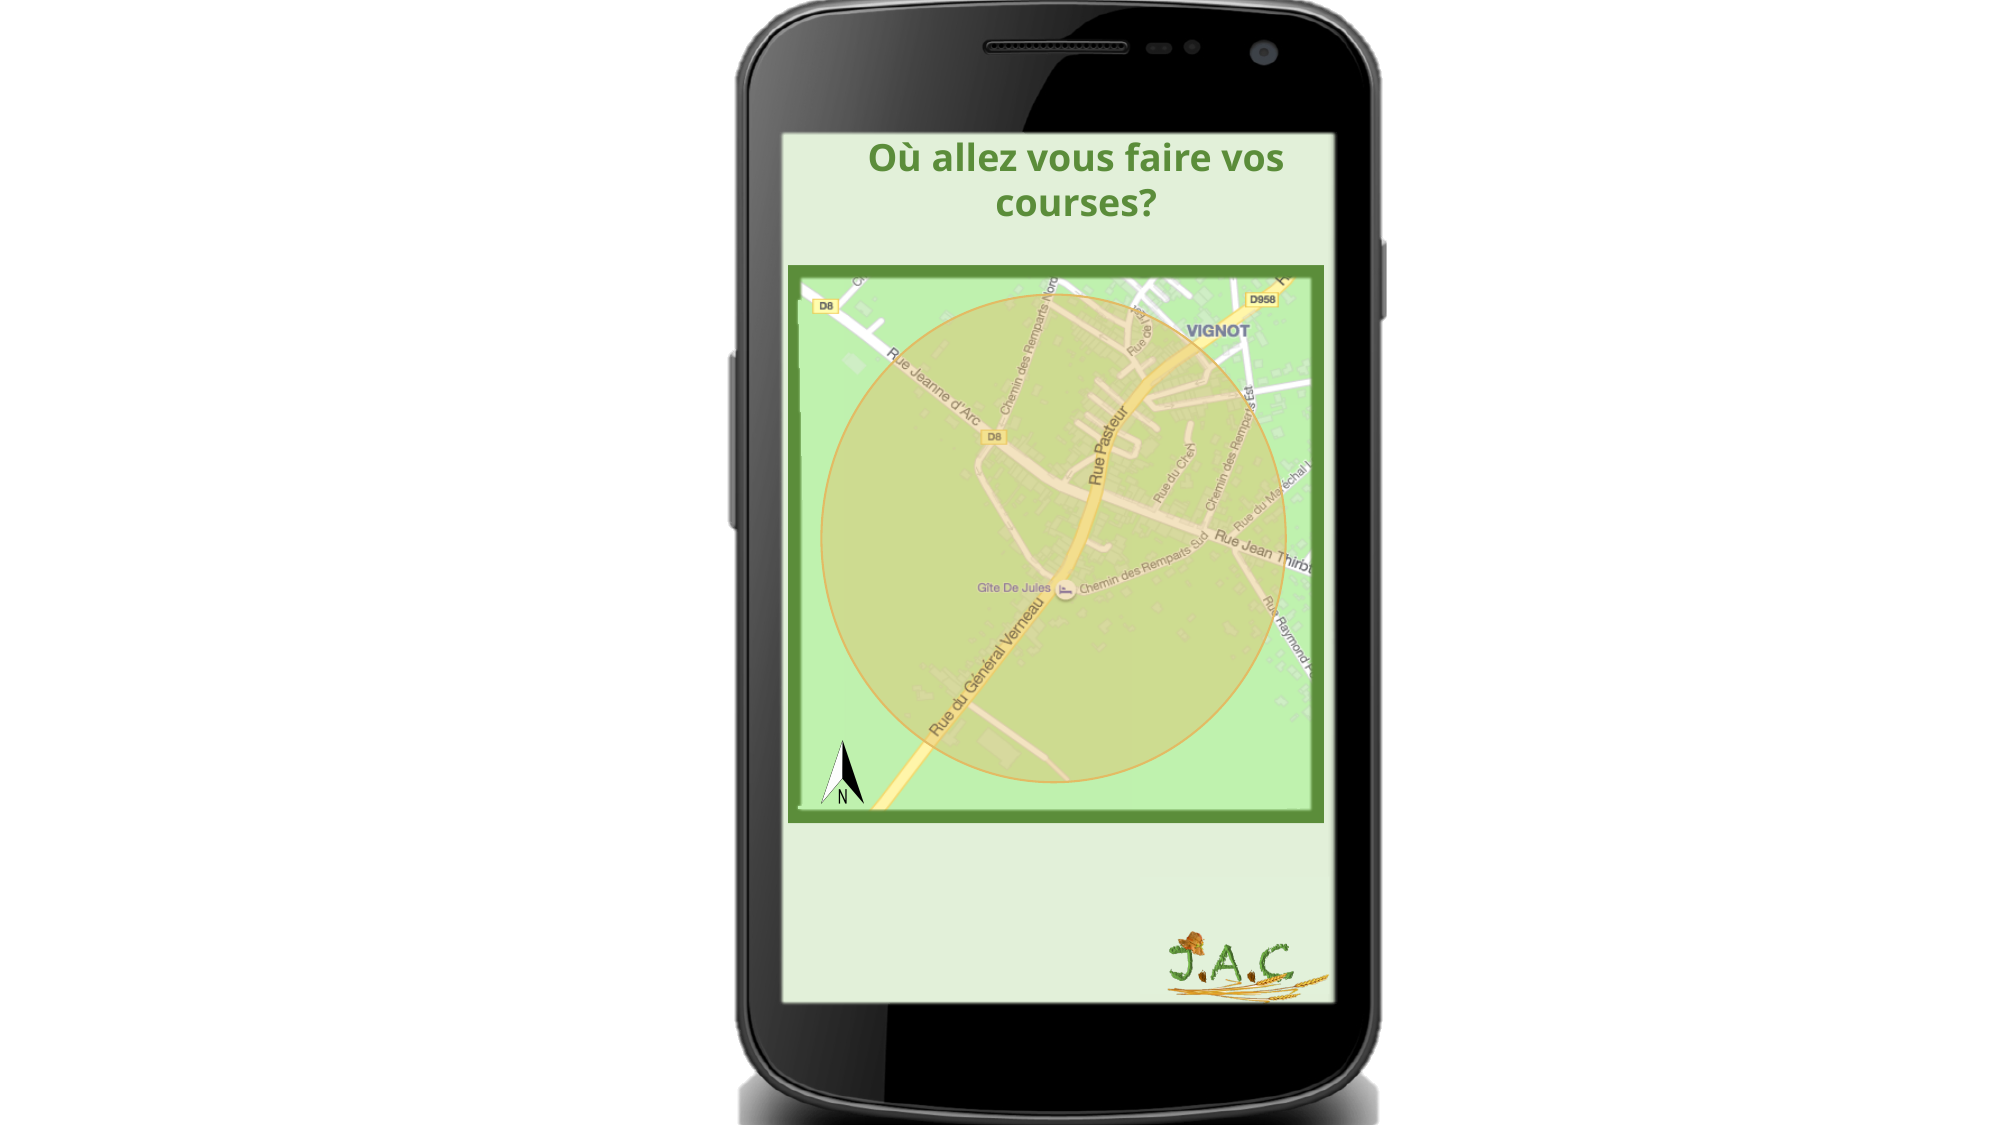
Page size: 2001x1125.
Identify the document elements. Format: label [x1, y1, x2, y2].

text_box [722, 0, 1387, 1125]
